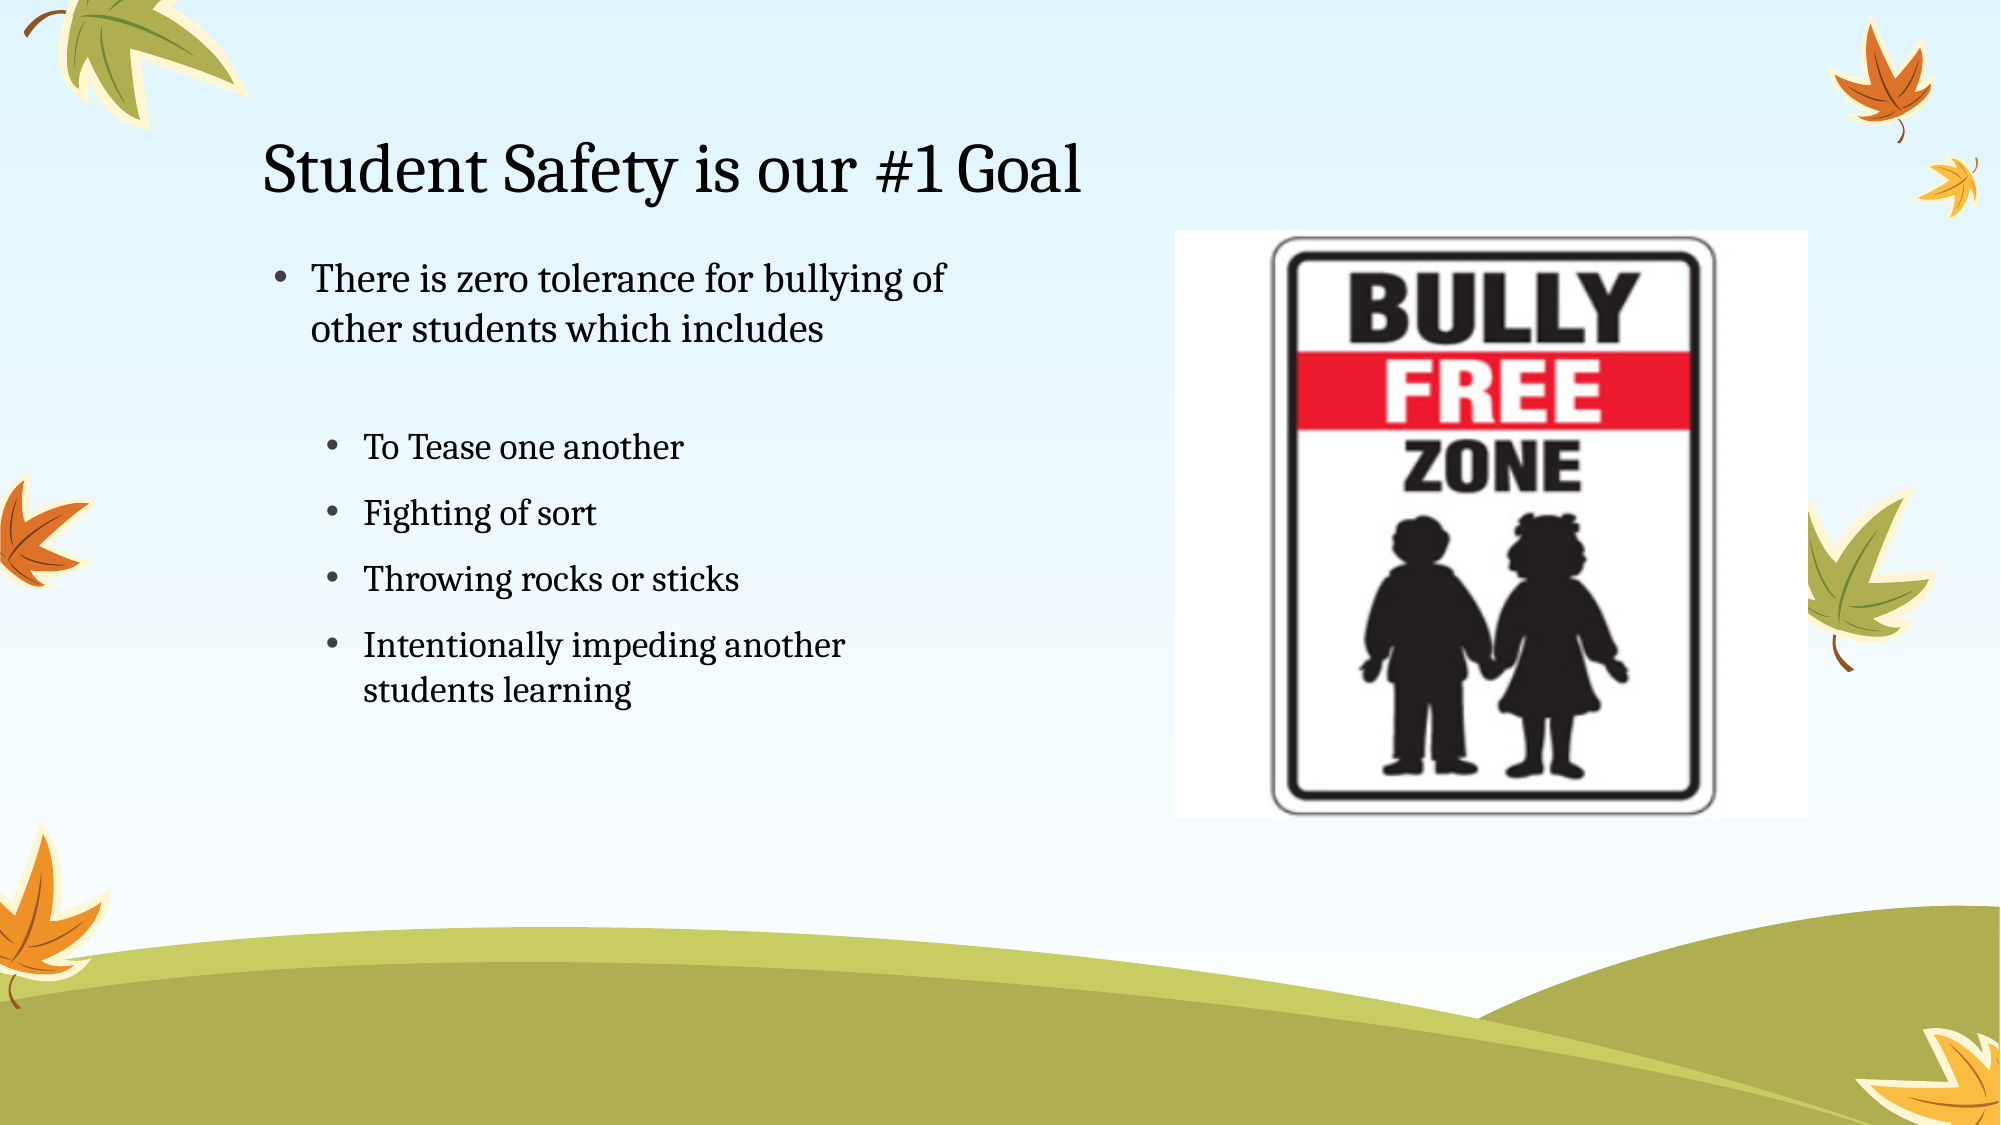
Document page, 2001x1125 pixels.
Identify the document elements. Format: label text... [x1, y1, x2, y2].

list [1175, 230, 1808, 818]
title Student Safety is our #1 Goal [249, 12, 1749, 216]
list There is zero tolerance for bullying of other students which includes To Tease one another Fighting of sort Throwing rocks or sticks Intentionally impeding another students learning [250, 243, 986, 921]
